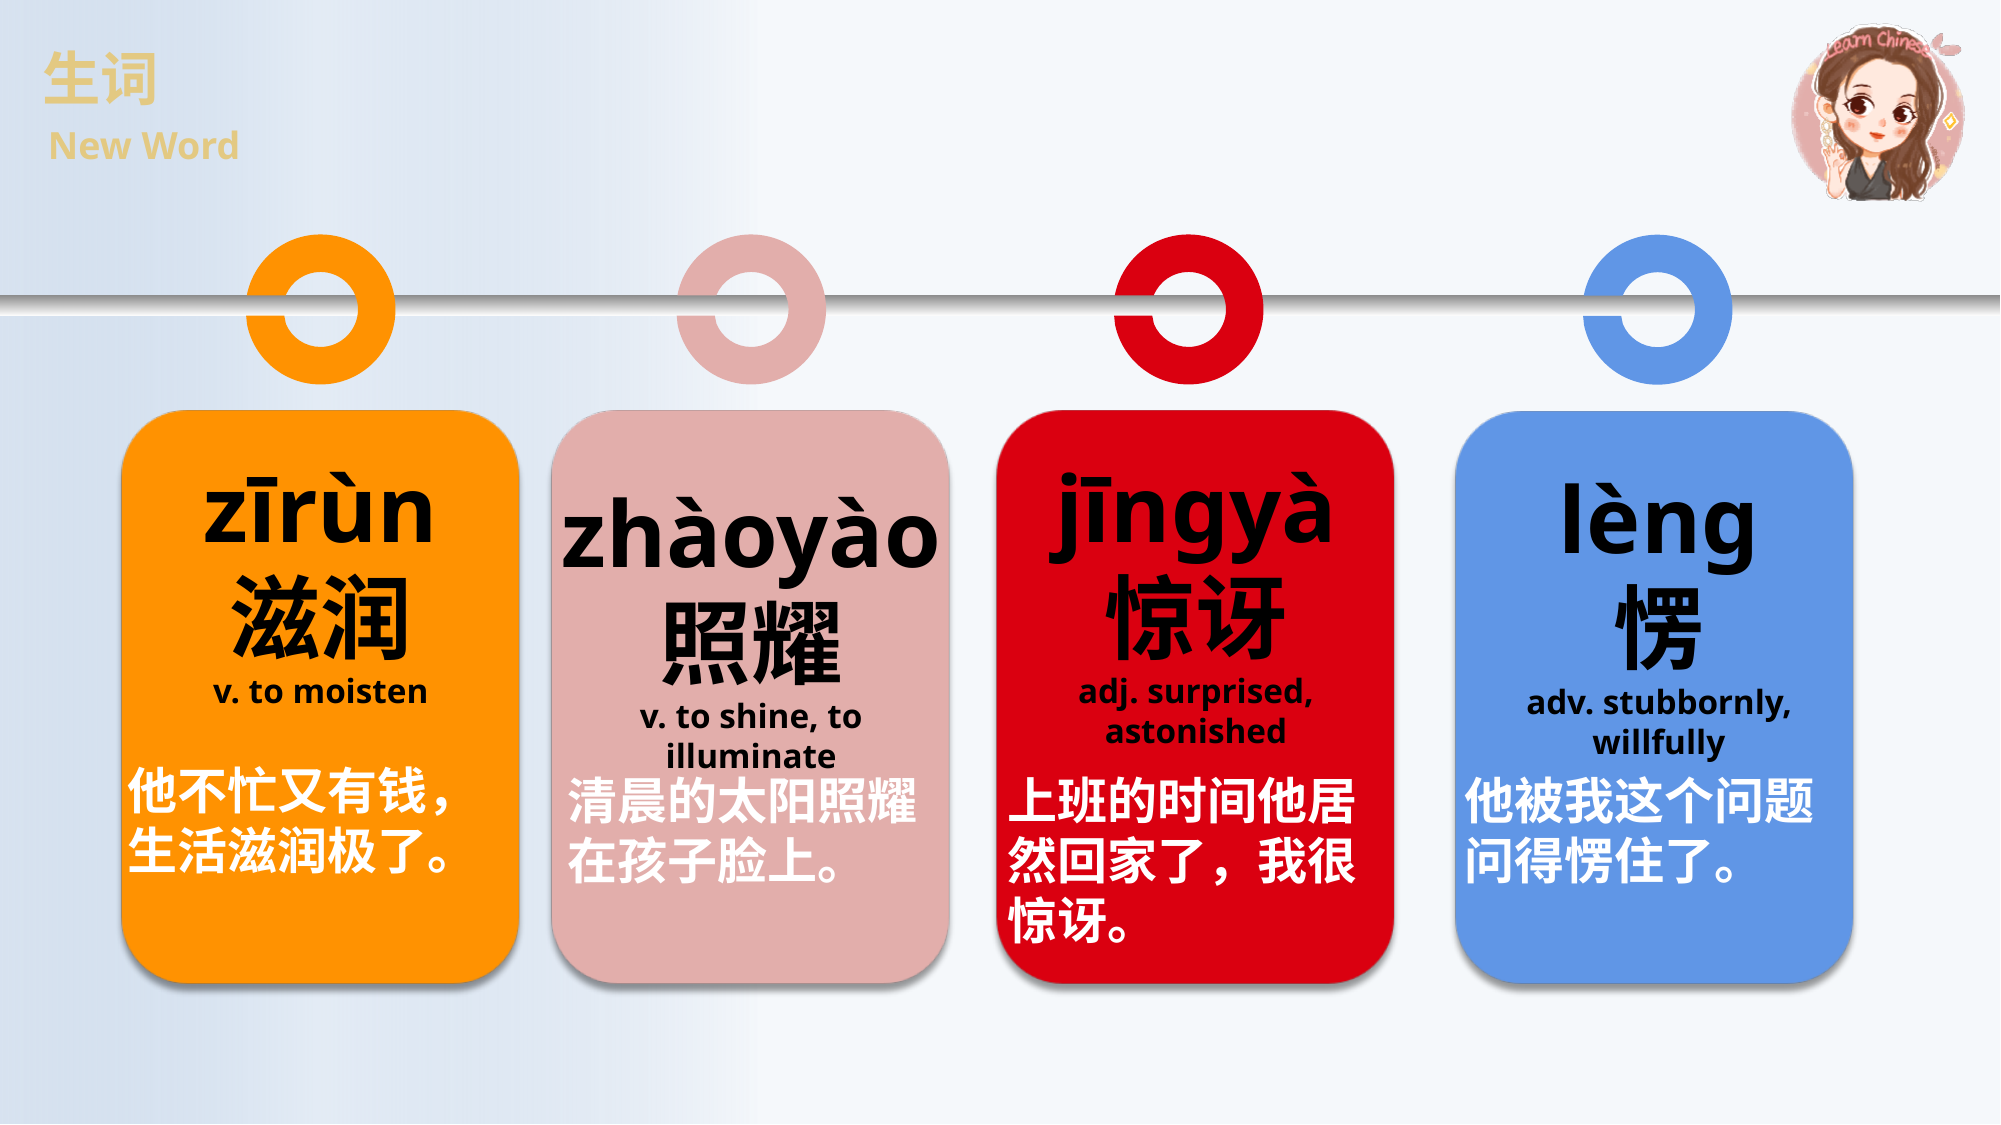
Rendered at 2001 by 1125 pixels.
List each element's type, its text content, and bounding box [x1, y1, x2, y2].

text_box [113, 234, 529, 1001]
text_box lènɡ 愣 adv. stubbornly, willfully [1863, 454, 1867, 769]
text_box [988, 234, 1404, 1001]
text_box 生词 [27, 35, 174, 120]
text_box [1447, 234, 1863, 1001]
text_box 清晨的太阳照耀在孩子脸上。 [959, 762, 969, 897]
text_box [529, 294, 543, 317]
text_box New Word [33, 115, 256, 175]
picture [0, 0, 2001, 1125]
text_box [1404, 294, 1447, 317]
text_box 上班的时间他居然回家了，我很惊讶。 [1404, 762, 1409, 957]
text_box [0, 294, 113, 317]
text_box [543, 234, 959, 1001]
text_box [959, 294, 988, 317]
text_box [1863, 294, 2000, 317]
